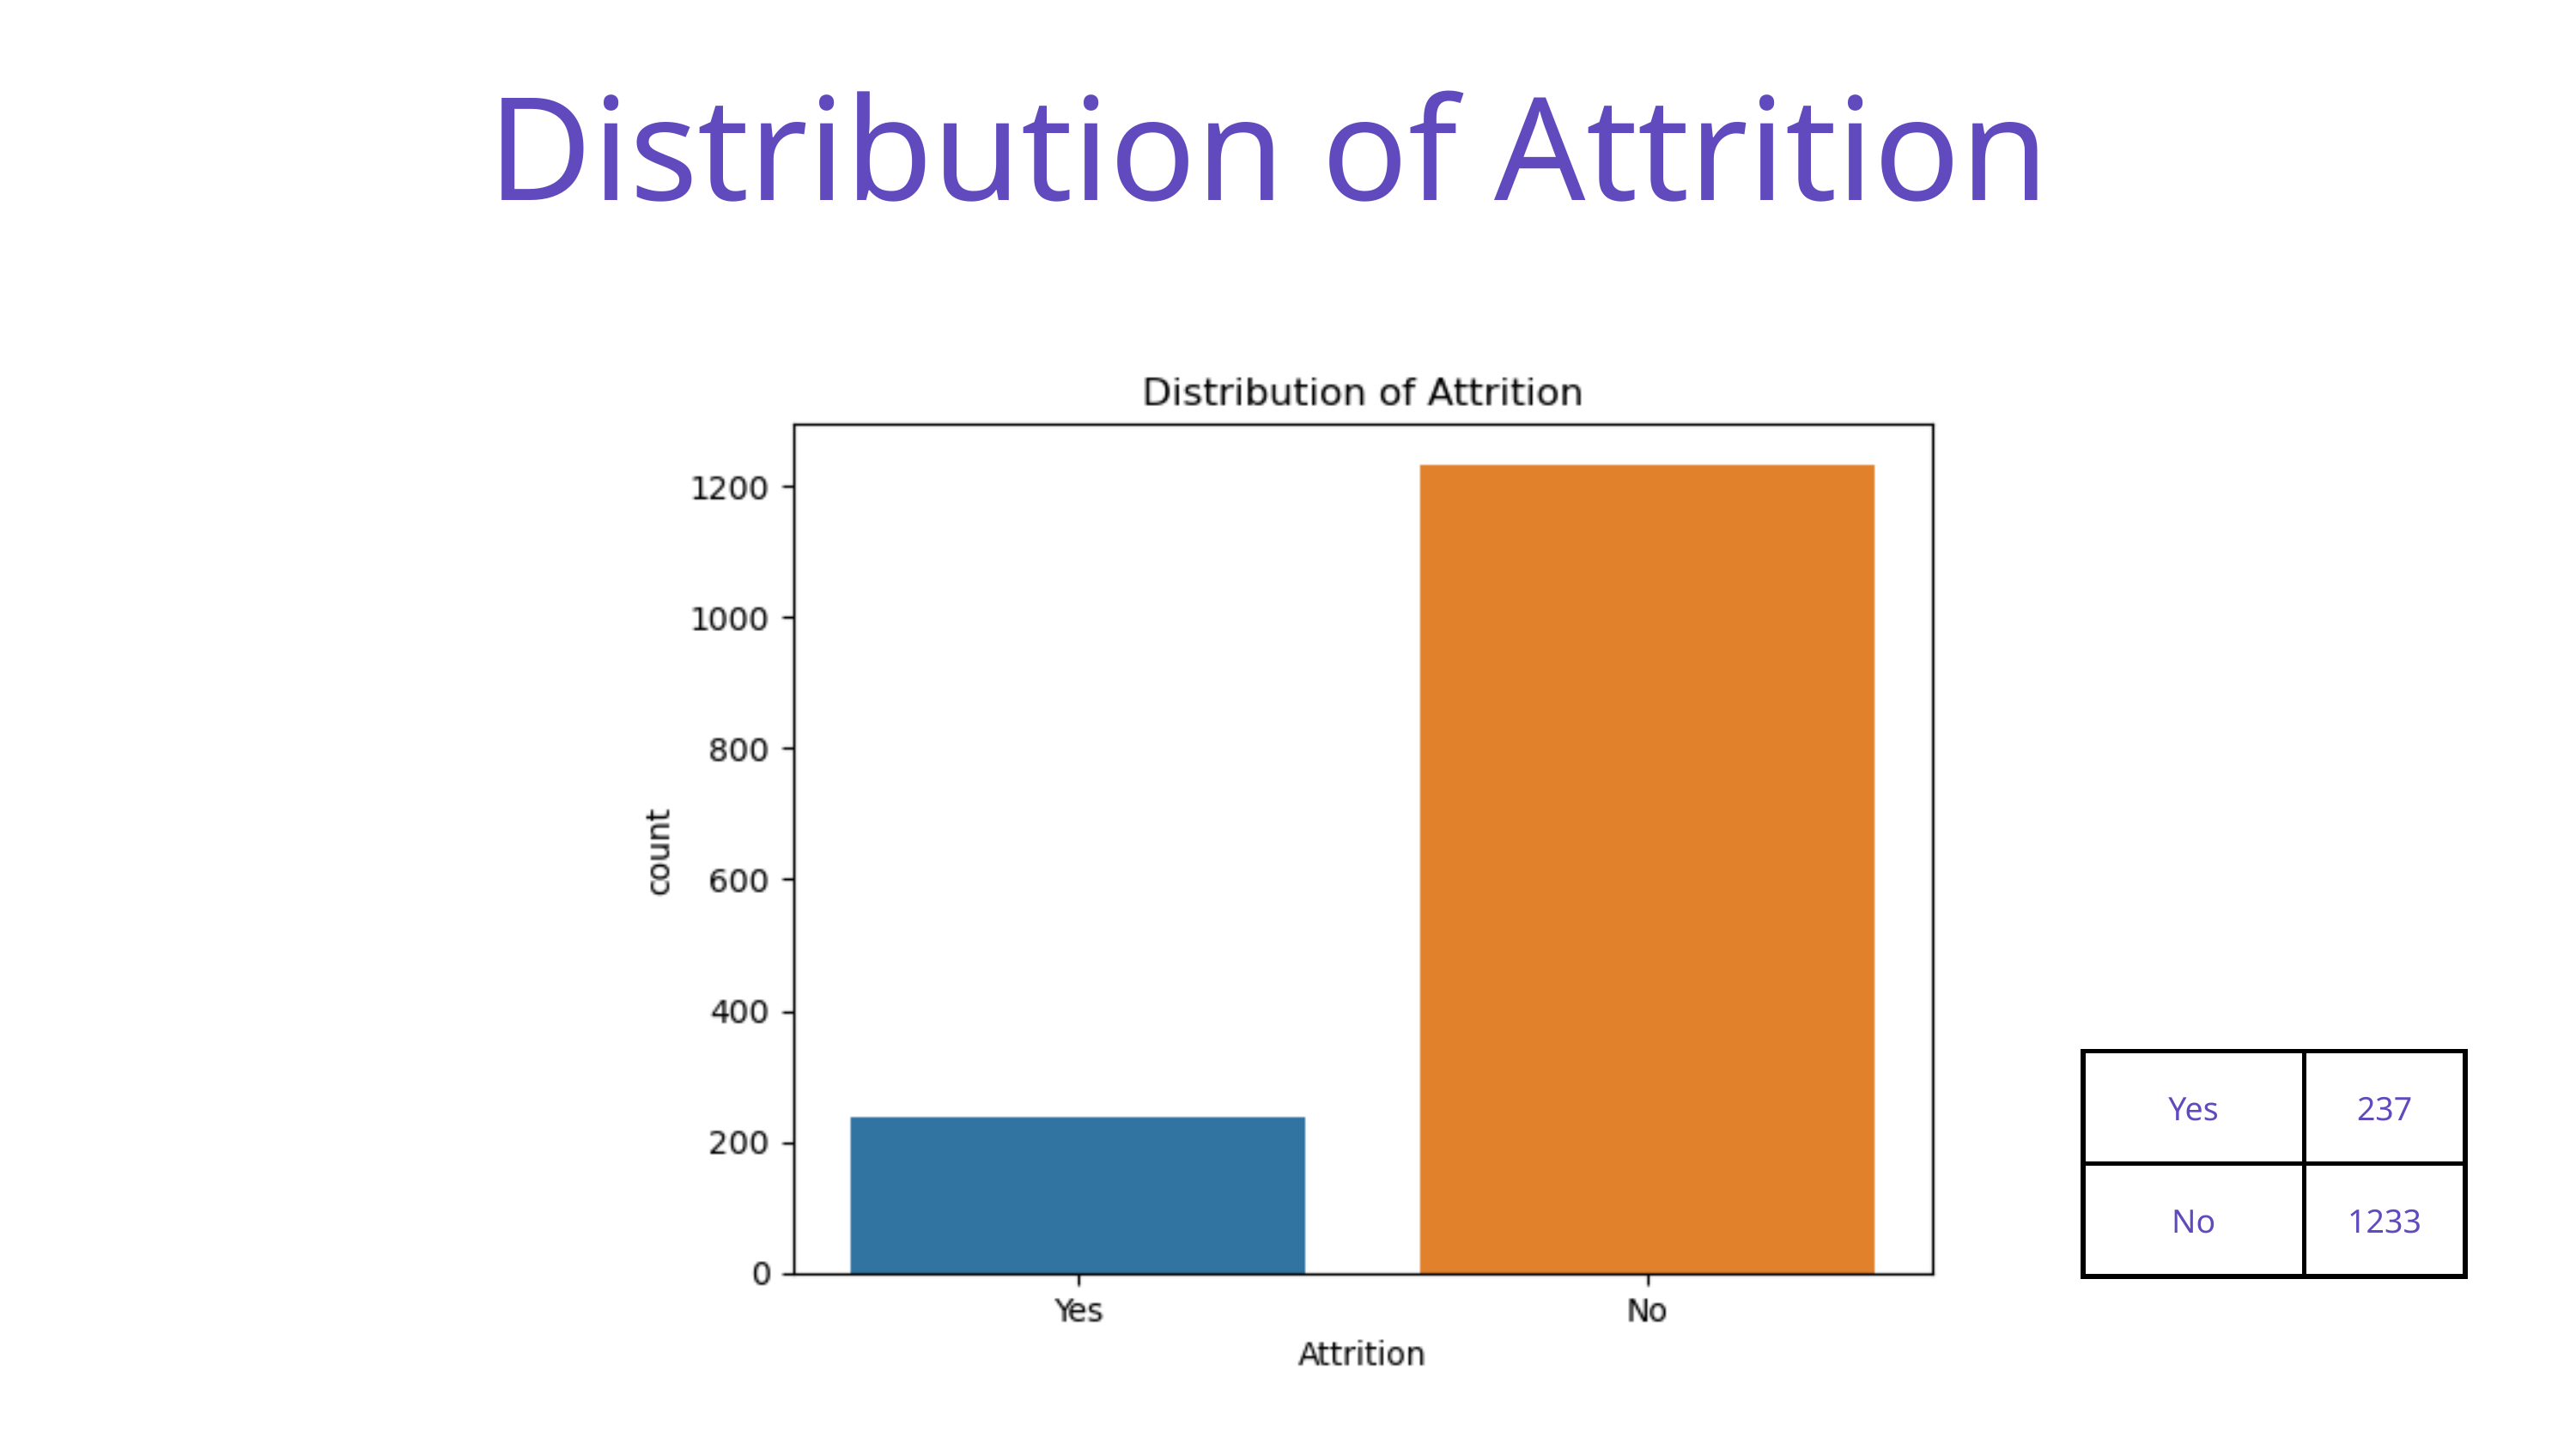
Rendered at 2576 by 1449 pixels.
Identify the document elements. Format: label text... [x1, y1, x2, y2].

table_cell 1233 [2306, 1166, 2463, 1274]
table_header 237 [2306, 1053, 2463, 1161]
text_box [622, 355, 1953, 1396]
text_box Distribution of Attrition [156, 58, 2420, 230]
table_cell No [2086, 1166, 2302, 1274]
table_header Yes [2086, 1053, 2302, 1161]
